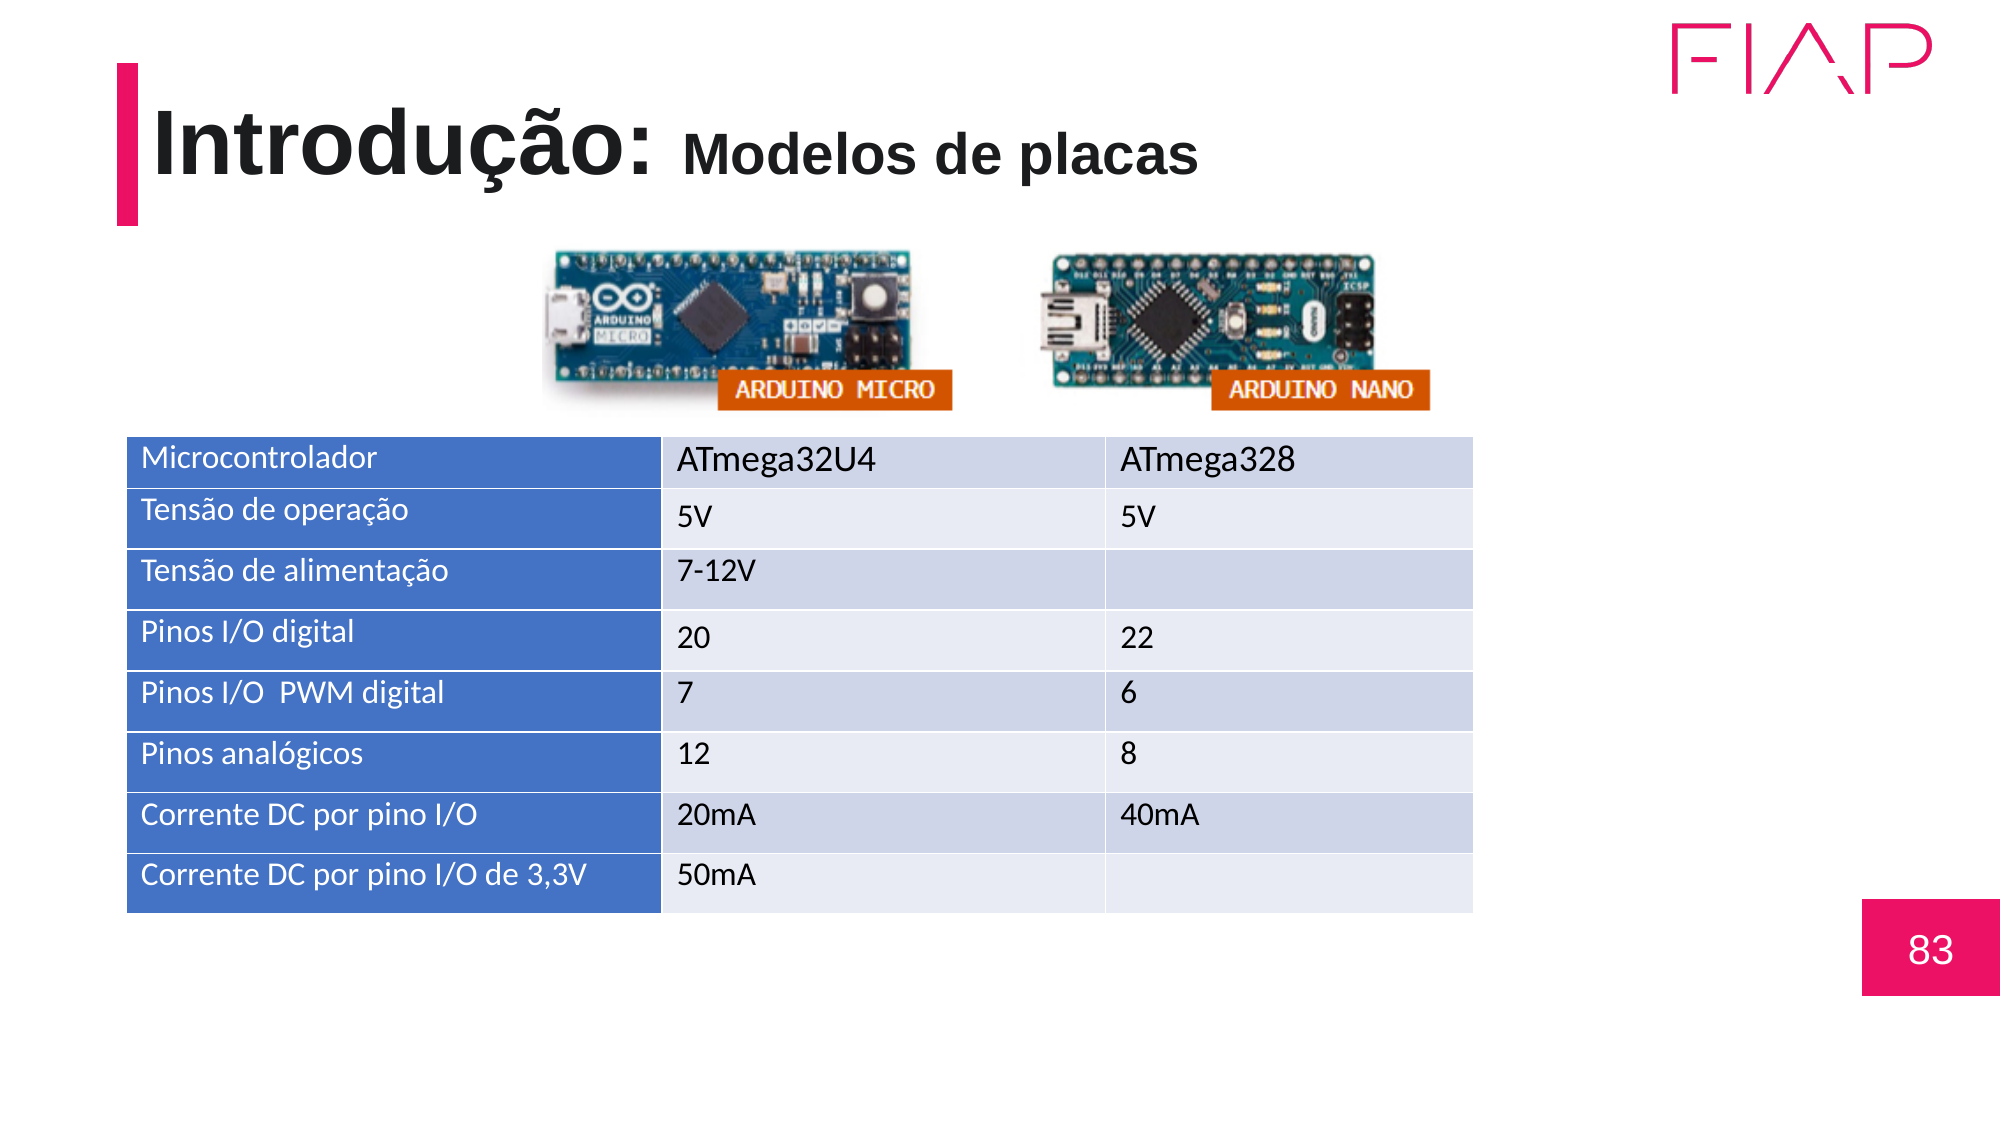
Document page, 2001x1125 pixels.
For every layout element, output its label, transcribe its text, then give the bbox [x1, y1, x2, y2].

table_cell Corrente DC por pino I/O de 3,3V [127, 854, 661, 913]
table_cell 8 [1106, 733, 1473, 792]
table_cell Pinos I/O PWM digital [127, 672, 661, 731]
table_cell Pinos analógicos [127, 733, 661, 792]
table_header ATmega328 [1106, 437, 1473, 488]
table_header Microcontrolador [127, 437, 661, 488]
picture [1862, 899, 2000, 917]
table_cell 6 [1106, 672, 1473, 731]
table_cell 22 [1106, 611, 1473, 670]
picture [1862, 978, 2000, 996]
table_header ATmega32U4 [663, 437, 1105, 488]
slide_number 83 [1862, 917, 2000, 978]
table_cell 7 [663, 672, 1105, 731]
table_cell [1106, 550, 1473, 609]
table_cell Pinos I/O digital [127, 611, 661, 670]
picture [1672, 23, 1932, 94]
table_cell Tensão de alimentação [127, 550, 661, 609]
table_cell Tensão de operação [127, 489, 661, 548]
table_cell Corrente DC por pino I/O [127, 793, 661, 853]
table_cell 20 [663, 611, 1105, 670]
table_cell 50mA [663, 854, 1105, 913]
table_cell 20mA [663, 793, 1105, 853]
picture [117, 63, 137, 226]
table_cell [1106, 854, 1473, 913]
table_cell 40mA [1106, 793, 1473, 853]
table_cell 5V [663, 489, 1105, 548]
picture [542, 230, 1441, 418]
table_cell 7-12V [663, 550, 1105, 609]
title Introdução: Modelos de placas [137, 63, 1863, 226]
table_cell 12 [663, 733, 1105, 792]
table_cell 5V [1106, 489, 1473, 548]
